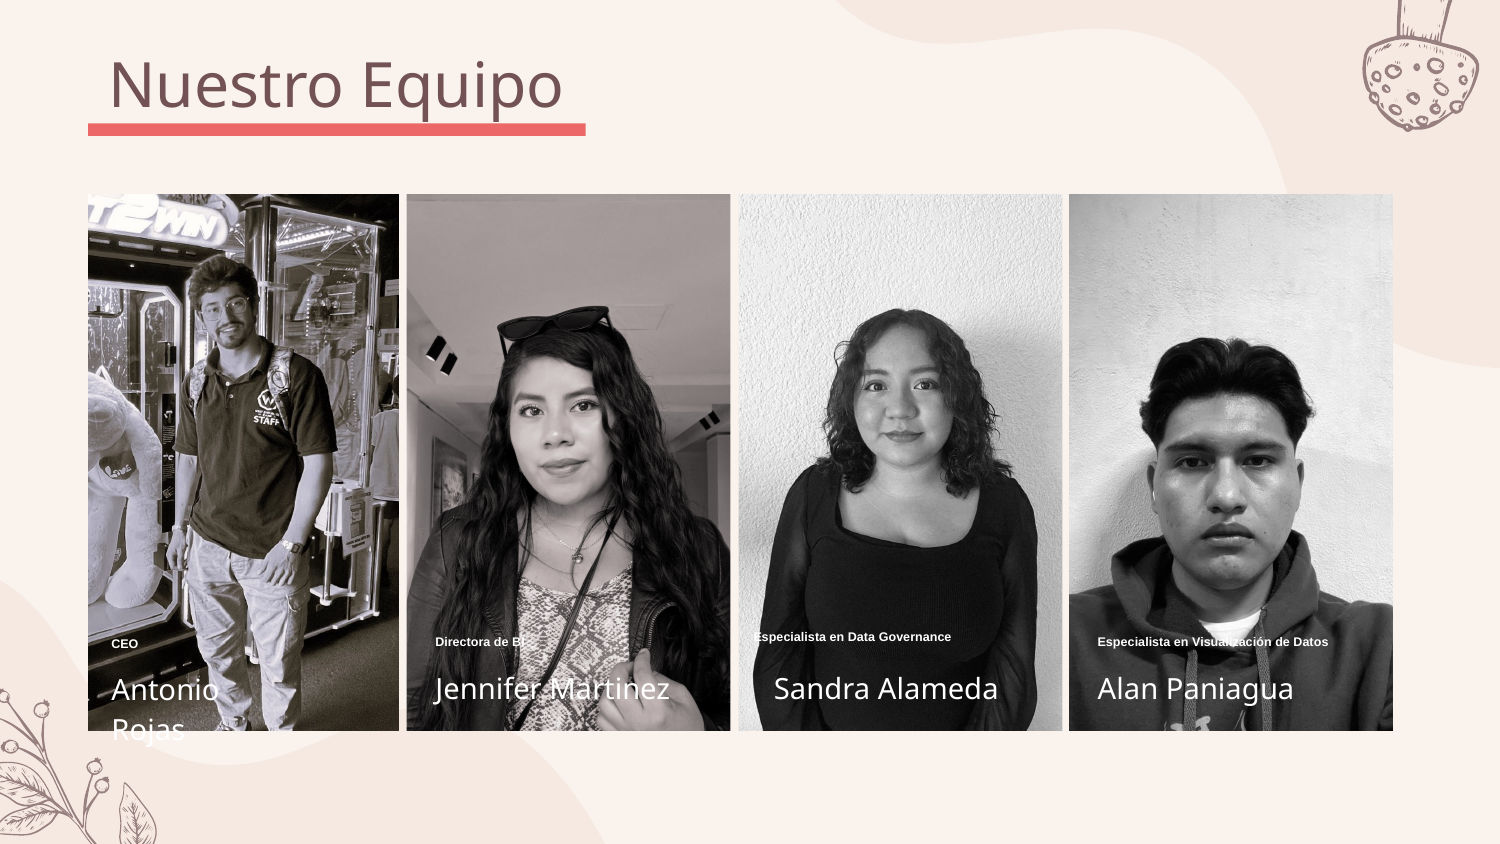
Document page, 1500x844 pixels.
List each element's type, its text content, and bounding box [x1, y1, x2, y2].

picture [1068, 194, 1394, 731]
picture [406, 194, 731, 731]
title Nuestro Equipo [0, 29, 969, 124]
picture [738, 194, 1063, 731]
picture [87, 194, 399, 731]
text_box [88, 123, 586, 136]
